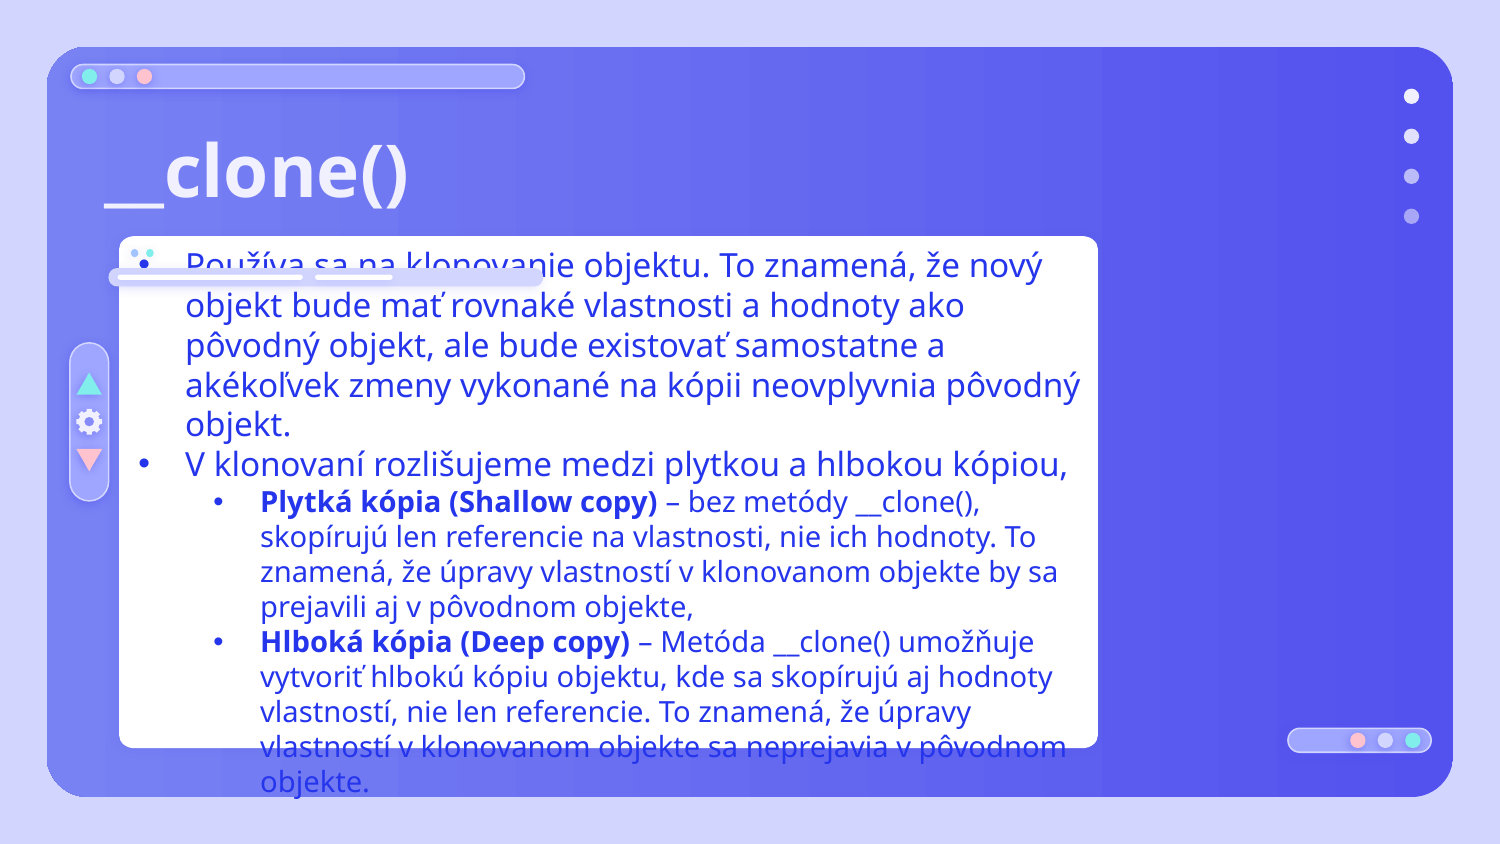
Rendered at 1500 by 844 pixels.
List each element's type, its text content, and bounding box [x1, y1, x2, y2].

text_box [69, 342, 109, 423]
text_box [119, 236, 1098, 293]
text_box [108, 248, 544, 287]
text_box [76, 408, 103, 435]
title __clone() [89, 109, 556, 204]
text_box Používa sa na klonovanie objektu. To znamená, že nový objekt bude mať rovnaké vlastnosti a hodnoty ako pôvodný objekt, ale bude existovať samostatne a akékoľvek zmeny vykonané na kópii neovplyvnia pôvodný objekt. V klonovaní rozlišujeme medzi plytkou a hlbokou kópiou, Plytká kópia (Shallow copy) – bez metódy __clone(), skopírujú len referencie na vlastnosti, nie ich hodnoty. To znamená, že úpravy vlastností v klonovanom objekte by sa prejavili aj v pôvodnom objekte, Hlboká kópia (Deep copy) – Metóda __clone() umožňuje vytvoriť hlbokú kópiu objektu, kde sa skopírujú aj hodnoty vlastností, nie len referencie. To znamená, že úpravy vlastností v klonovanom objekte sa neprejavia v pôvodnom objekte. [119, 293, 1098, 749]
text_box [76, 372, 102, 395]
text_box [69, 426, 109, 501]
text_box [76, 448, 103, 472]
